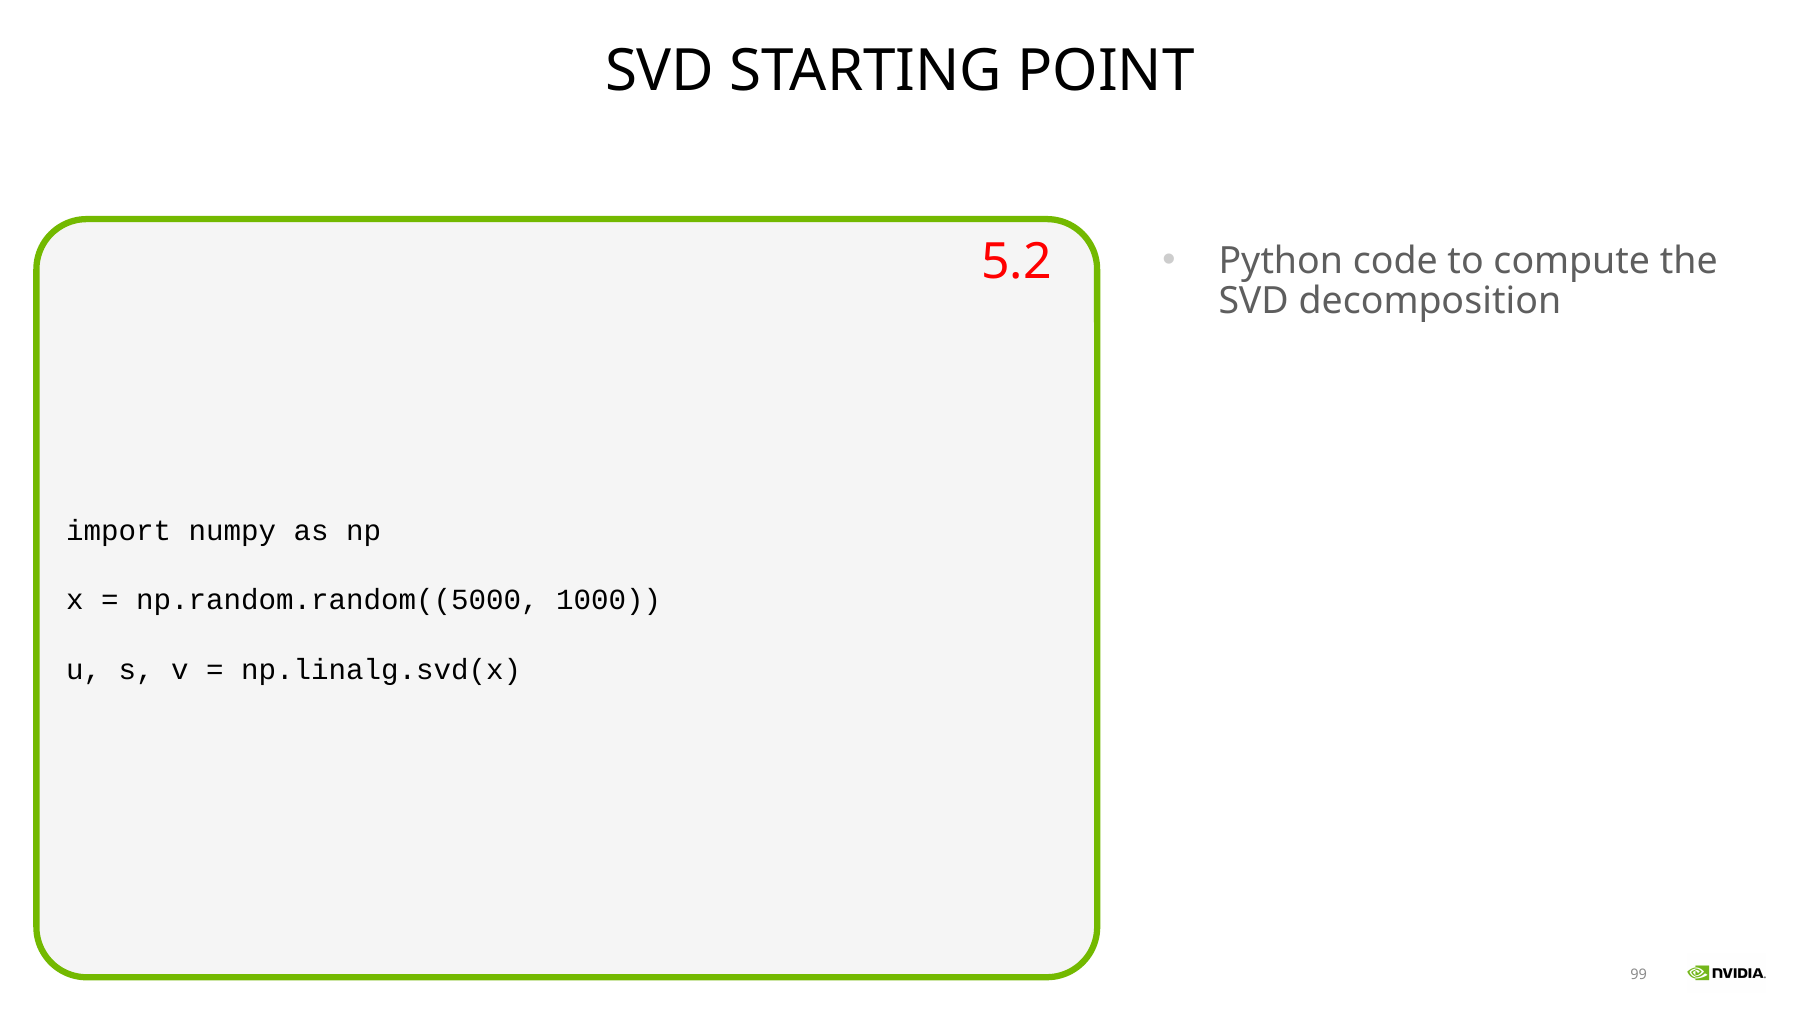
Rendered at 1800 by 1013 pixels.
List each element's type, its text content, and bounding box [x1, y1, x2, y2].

picture [1687, 953, 1766, 993]
text_box 5.2 [964, 225, 1069, 298]
title SVD starting point [81, 13, 1719, 111]
text_box import numpy as np x = np.random.random((5000, 1000)) u, s, v = np.linalg.svd(x) [35, 218, 1098, 979]
list Python code to compute the SVD decomposition [1146, 233, 1776, 943]
